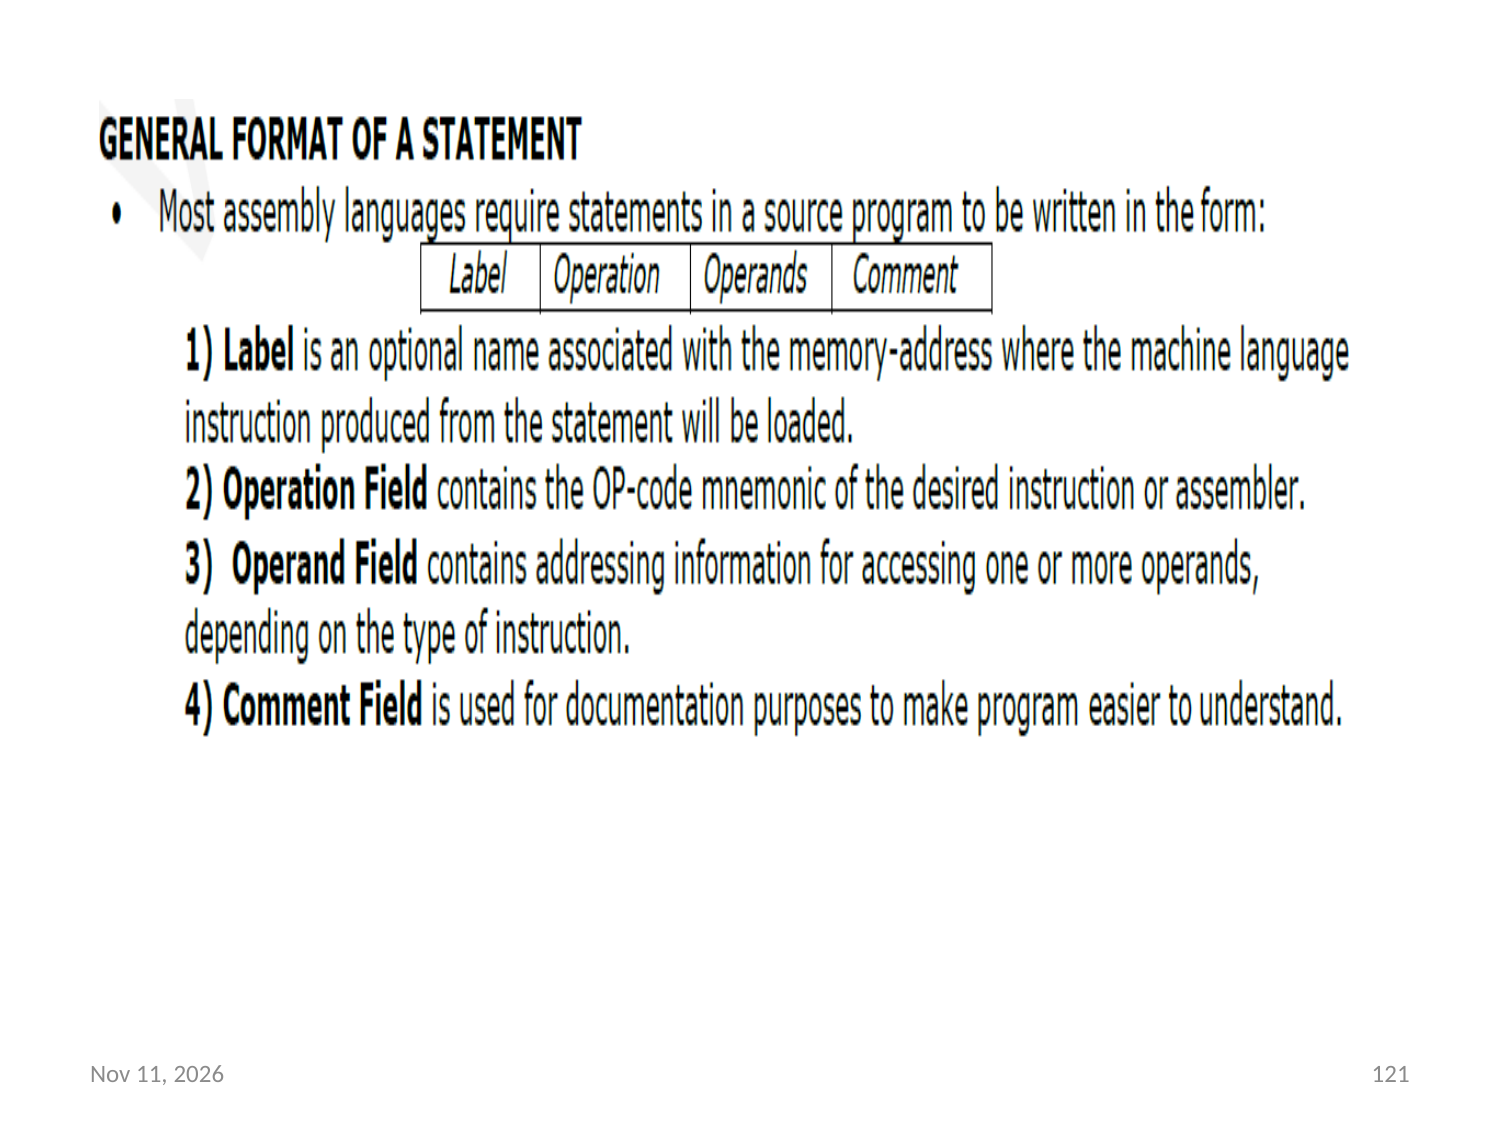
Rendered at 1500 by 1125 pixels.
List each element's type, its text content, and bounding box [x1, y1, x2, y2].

slide_number 121 [1074, 1042, 1425, 1103]
slide_number 14-Aug-19 [75, 1042, 425, 1103]
picture [99, 99, 1351, 751]
